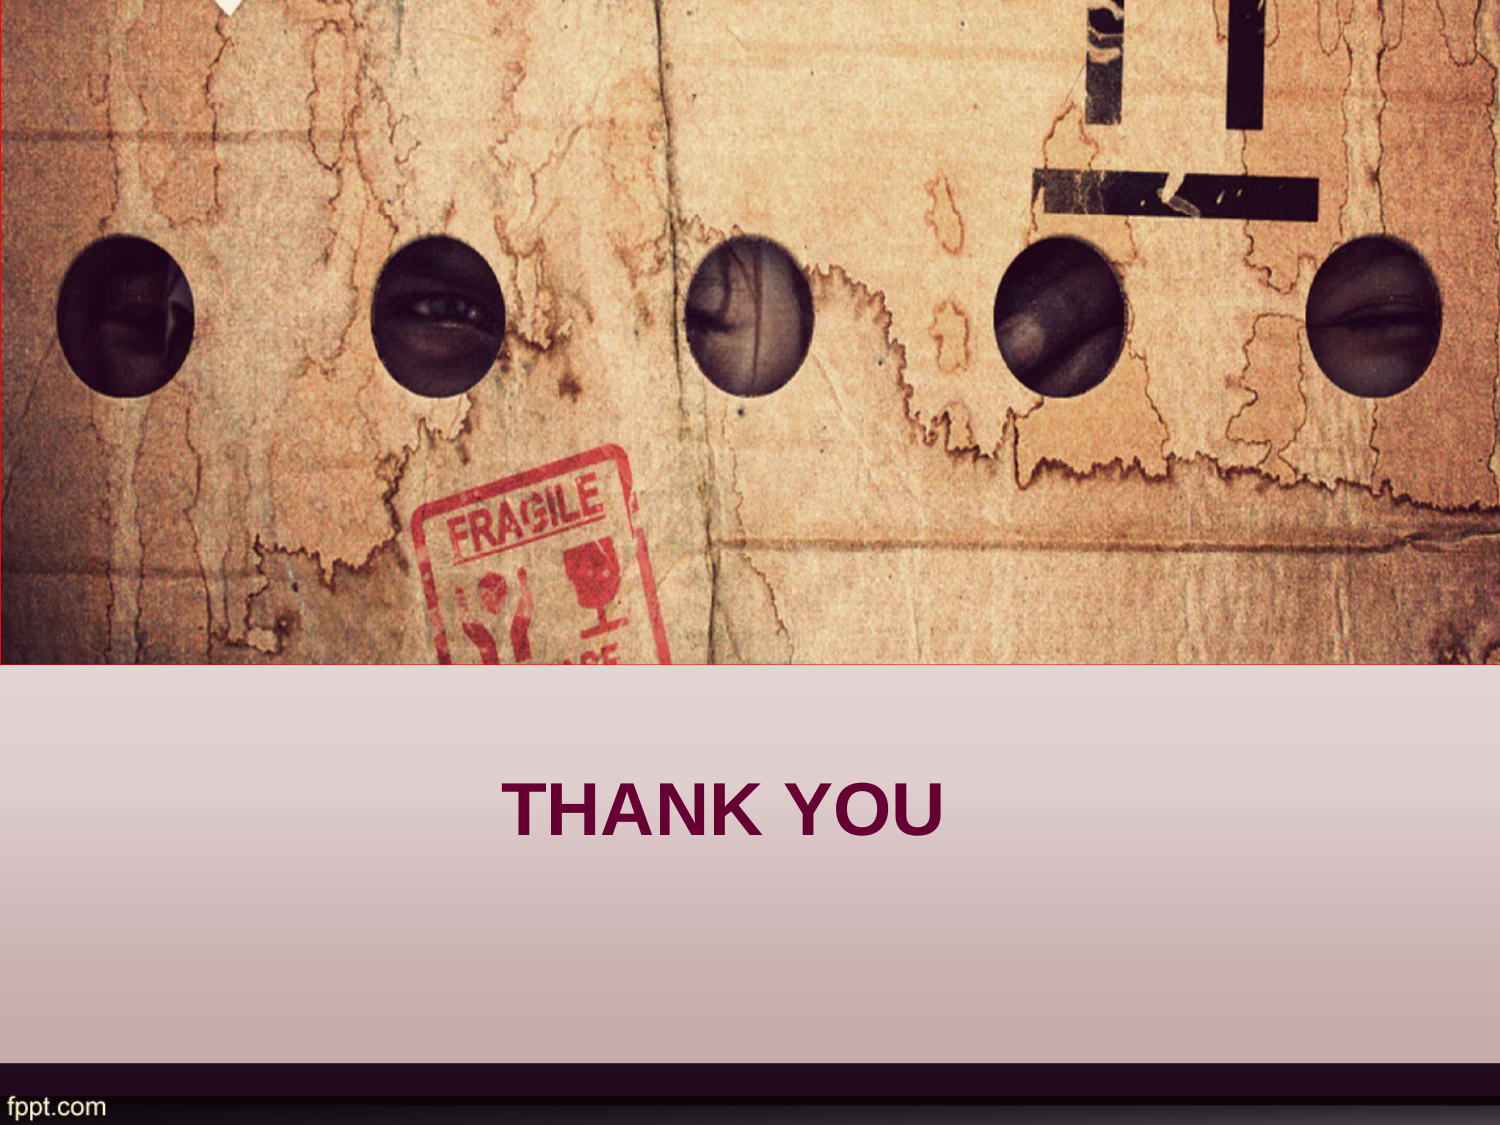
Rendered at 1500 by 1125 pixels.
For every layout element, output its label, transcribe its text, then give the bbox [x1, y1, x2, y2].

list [0, 0, 1500, 665]
list THANK YOU [102, 752, 1397, 1000]
picture [0, 665, 1500, 1125]
